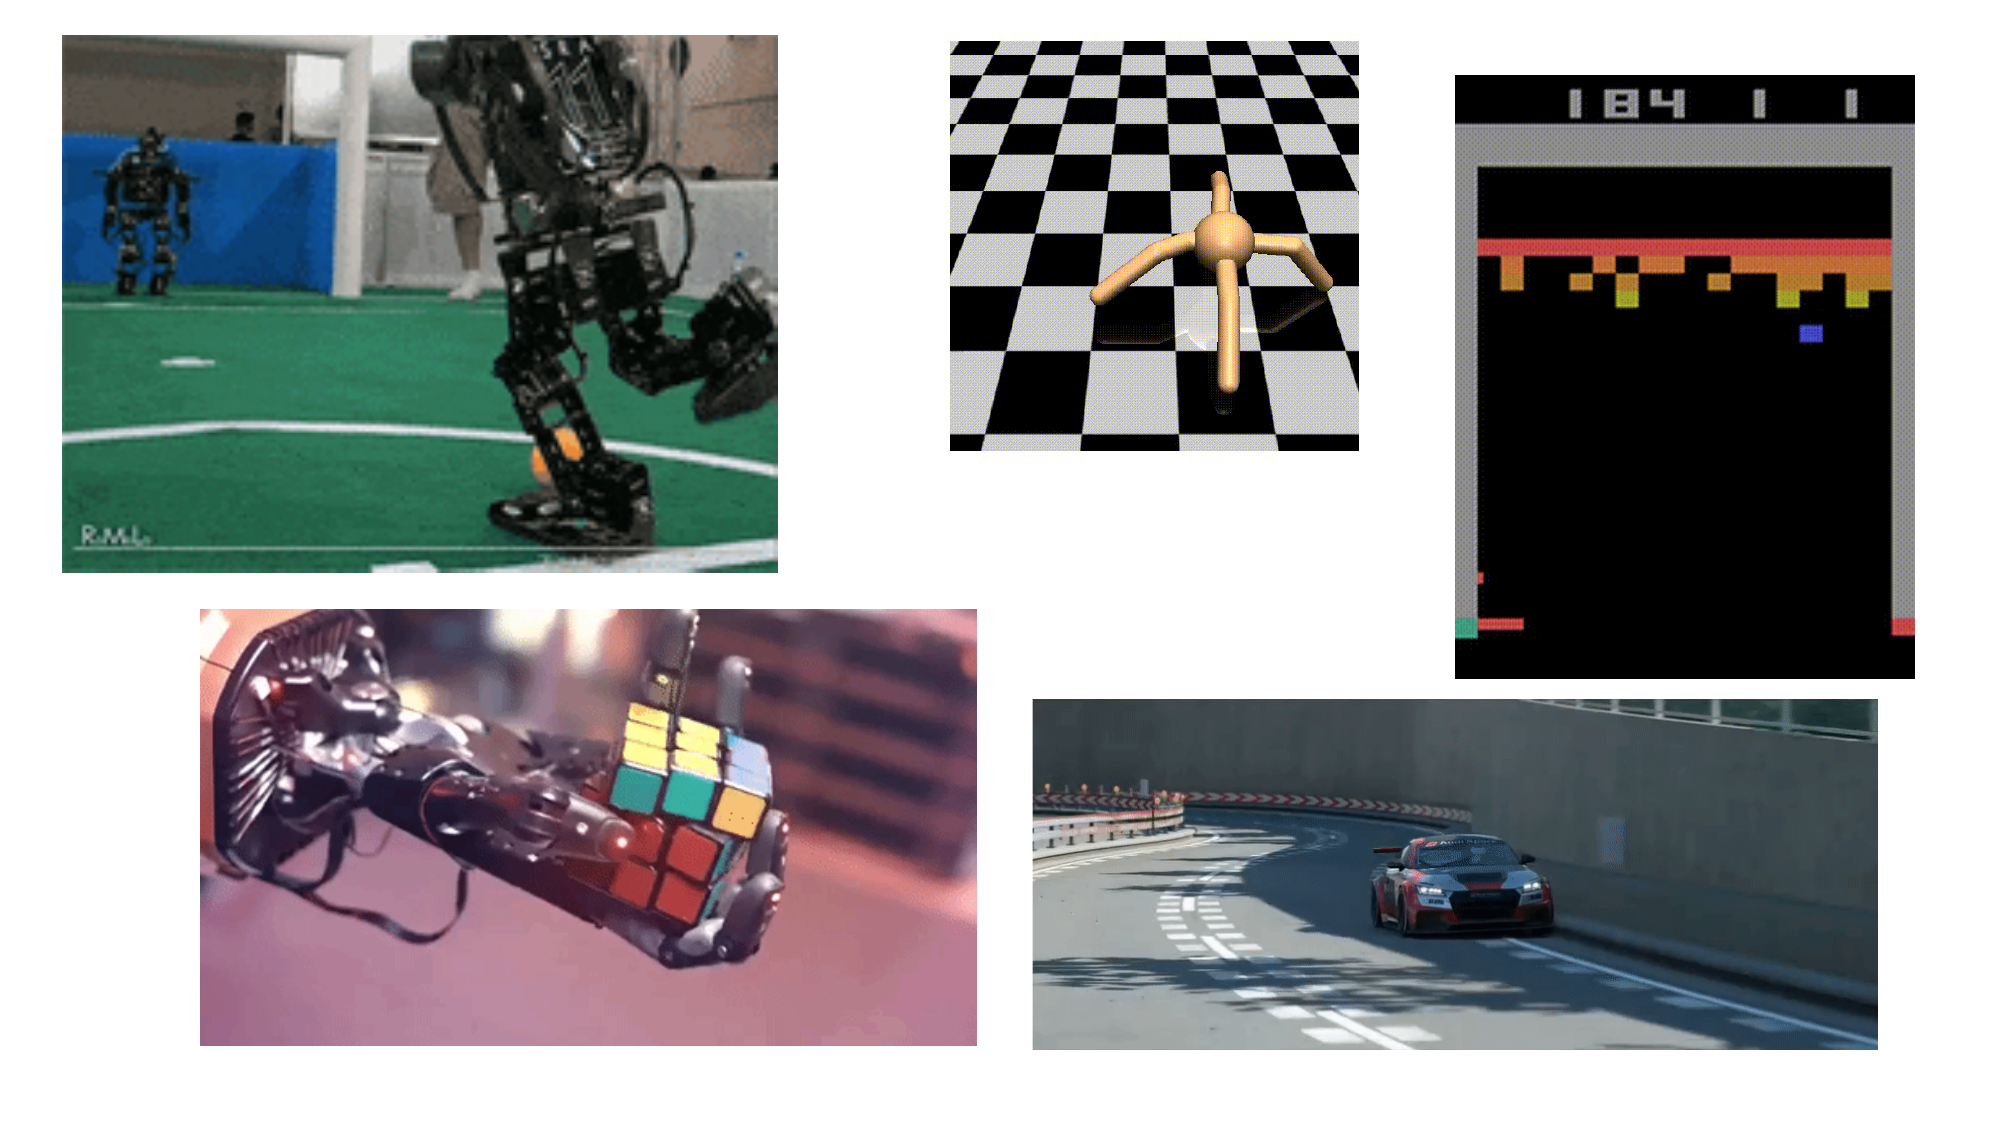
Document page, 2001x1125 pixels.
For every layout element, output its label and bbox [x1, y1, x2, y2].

list [200, 609, 977, 1047]
picture [61, 35, 779, 573]
picture [949, 40, 1360, 451]
picture [1031, 699, 1879, 1051]
picture [1454, 74, 1916, 680]
